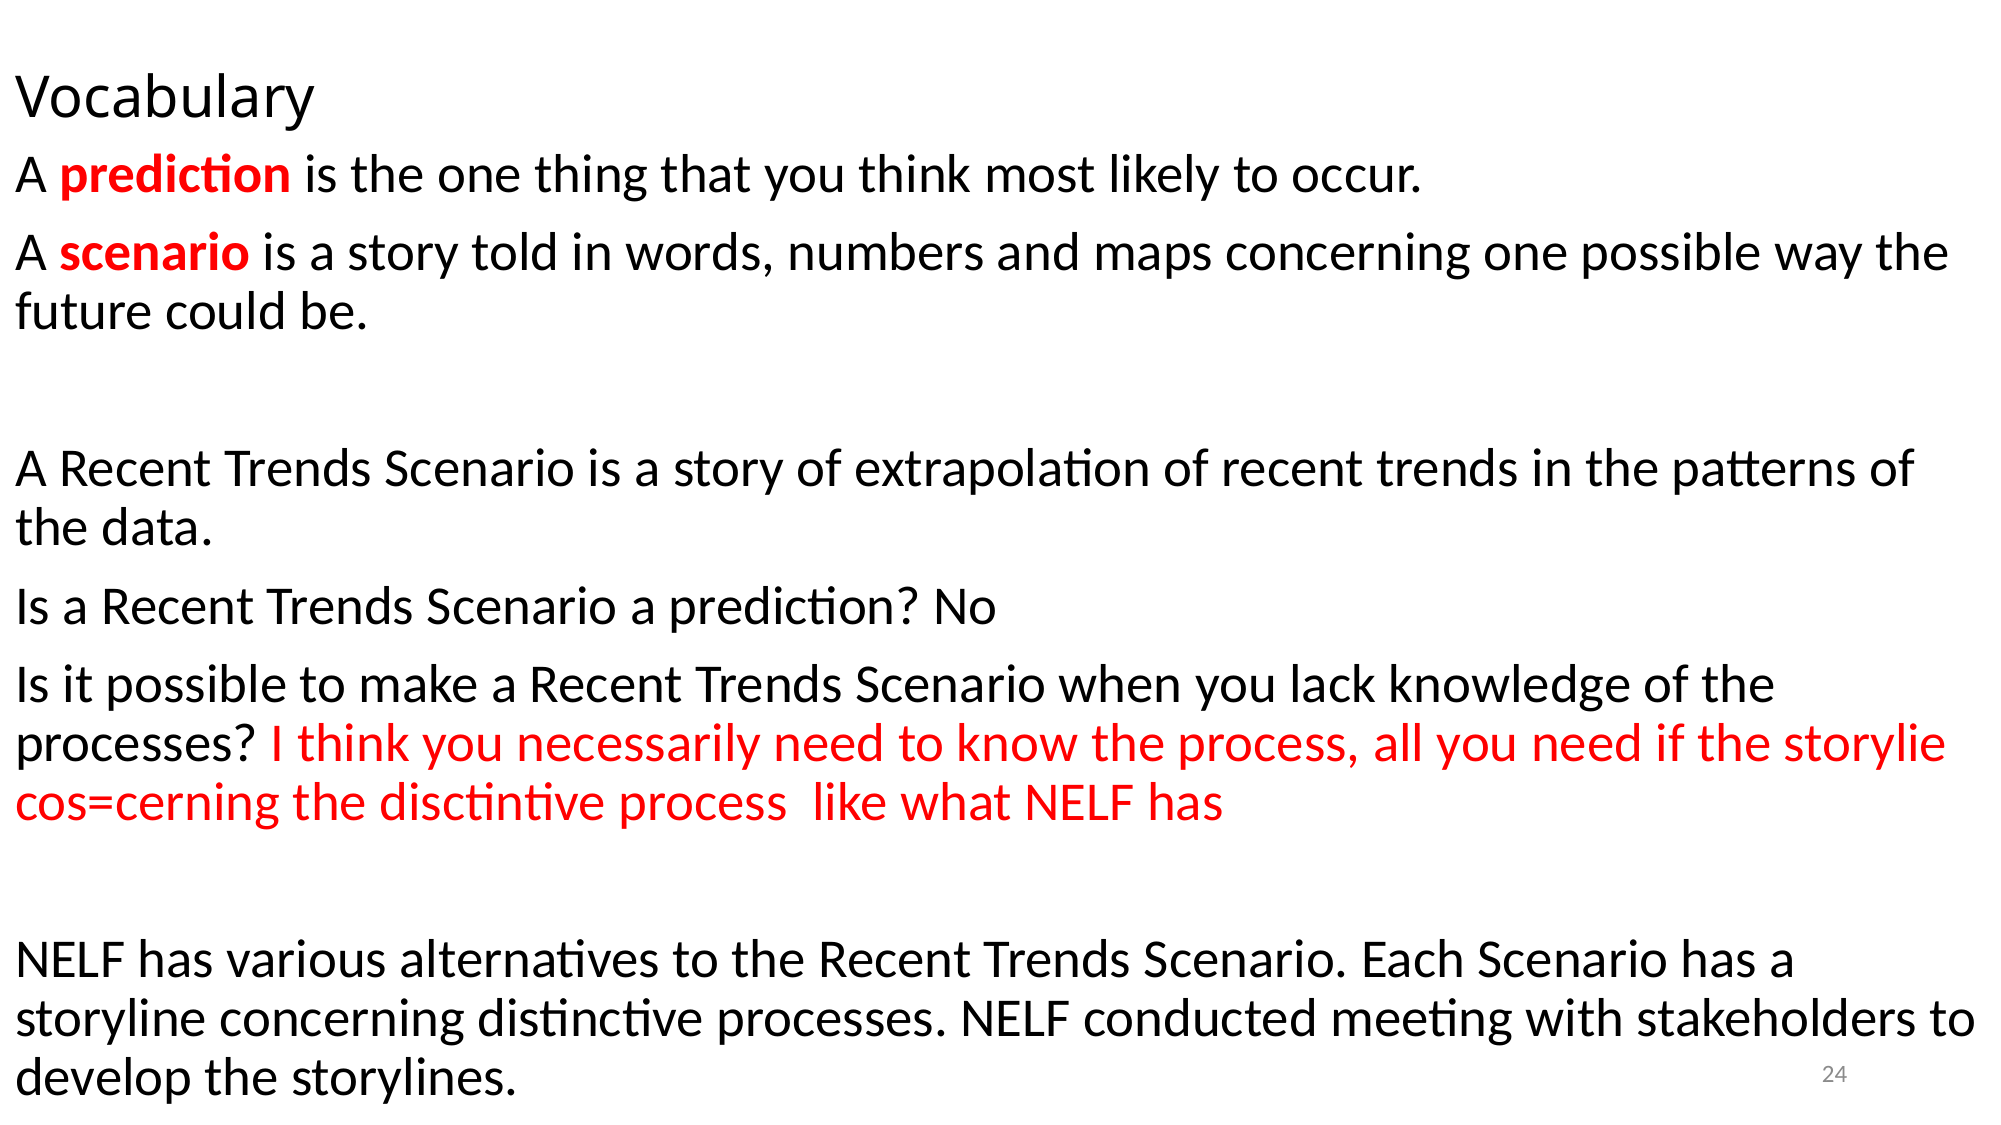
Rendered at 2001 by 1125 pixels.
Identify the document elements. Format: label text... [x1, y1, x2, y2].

slide_number 24 [1412, 1042, 1863, 1103]
title Vocabulary [0, 59, 2000, 137]
list A prediction is the one thing that you think most likely to occur. A scenario is a story told in words, numbers and maps concerning one possible way the future could be. A Recent Trends Scenario is a story of extrapolation of recent trends in the patterns of the data. Is a Recent Trends Scenario a prediction? No Is it possible to make a Recent Trends Scenario when you lack knowledge of the processes? I think you necessarily need to know the process, all you need if the storylie cos=cerning the disctintive process like what NELF has NELF has various alternatives to the Recent Trends Scenario. Each Scenario has a storyline concerning distinctive processes. NELF conducted meeting with stakeholders to develop the storylines. [0, 137, 2000, 1125]
